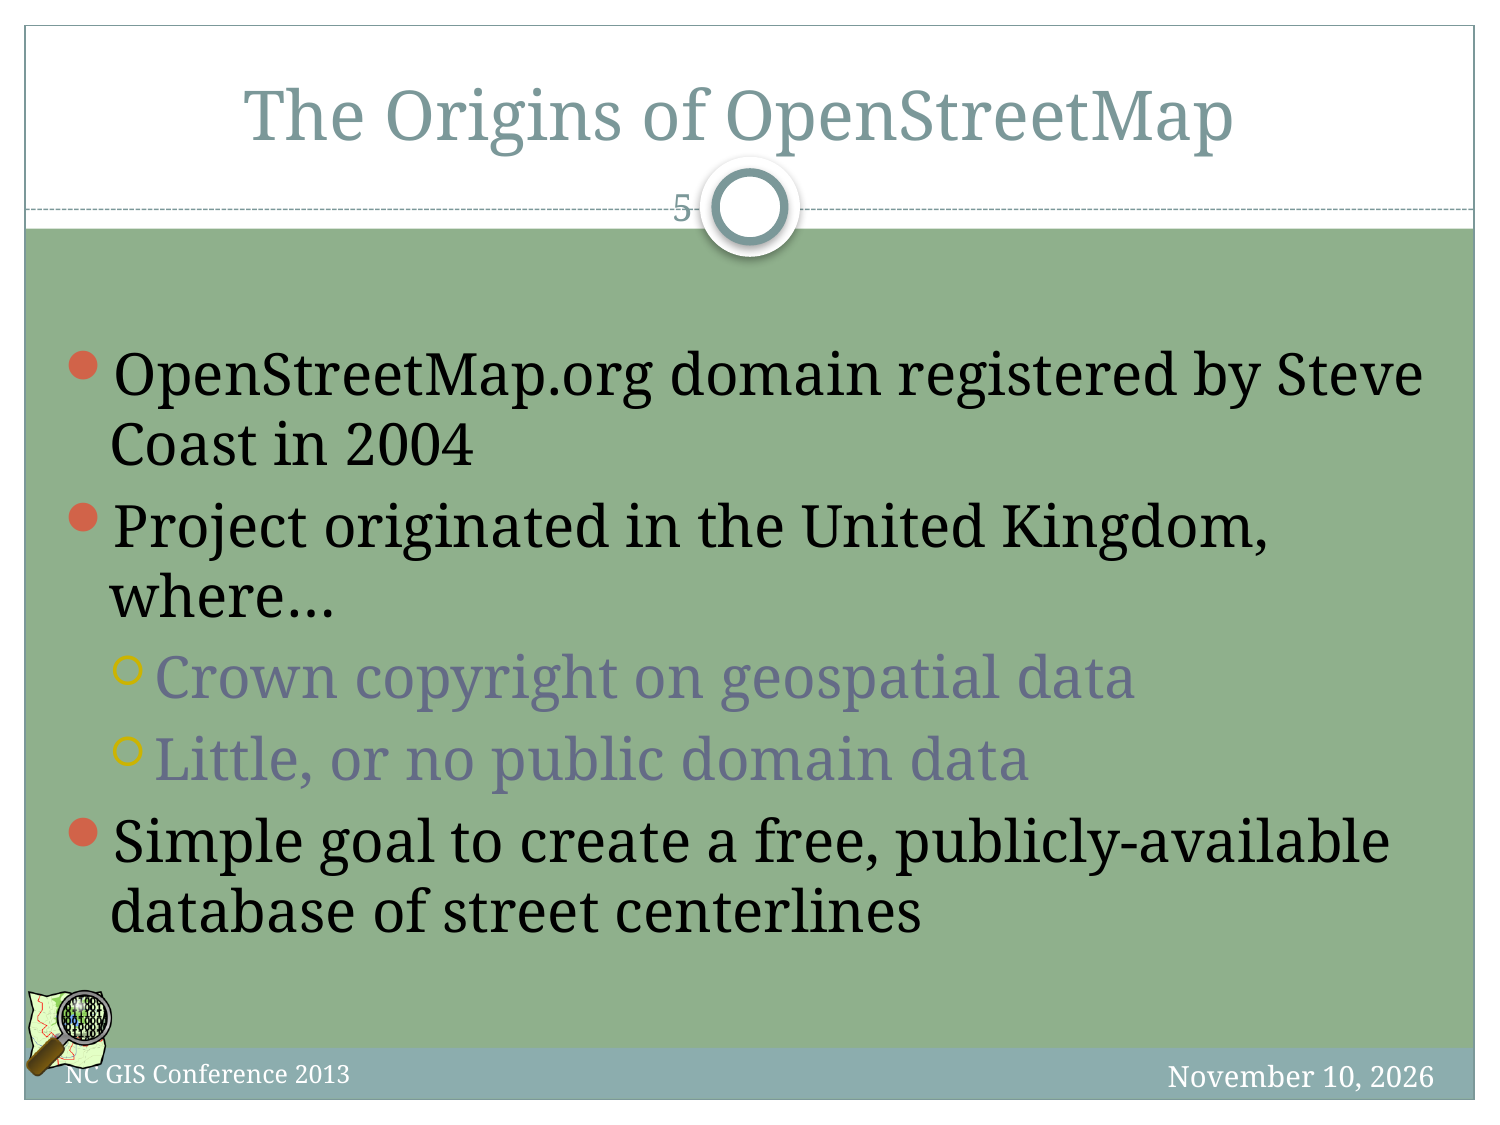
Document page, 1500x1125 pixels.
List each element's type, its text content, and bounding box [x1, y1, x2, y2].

text_box 5 [657, 176, 873, 243]
footer NC GIS Conference 2013 [50, 1051, 638, 1112]
list OpenStreetMap.org domain registered by Steve Coast in 2004 Project originated in the United Kingdom, where… Crown copyright on geospatial data Little, or no public domain data Simple goal to create a free, publicly-available database of street centerlines [49, 250, 1445, 1001]
picture [24, 987, 114, 1077]
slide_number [950, 1050, 1450, 1111]
title The Origins of OpenStreetMap [49, 37, 1450, 163]
